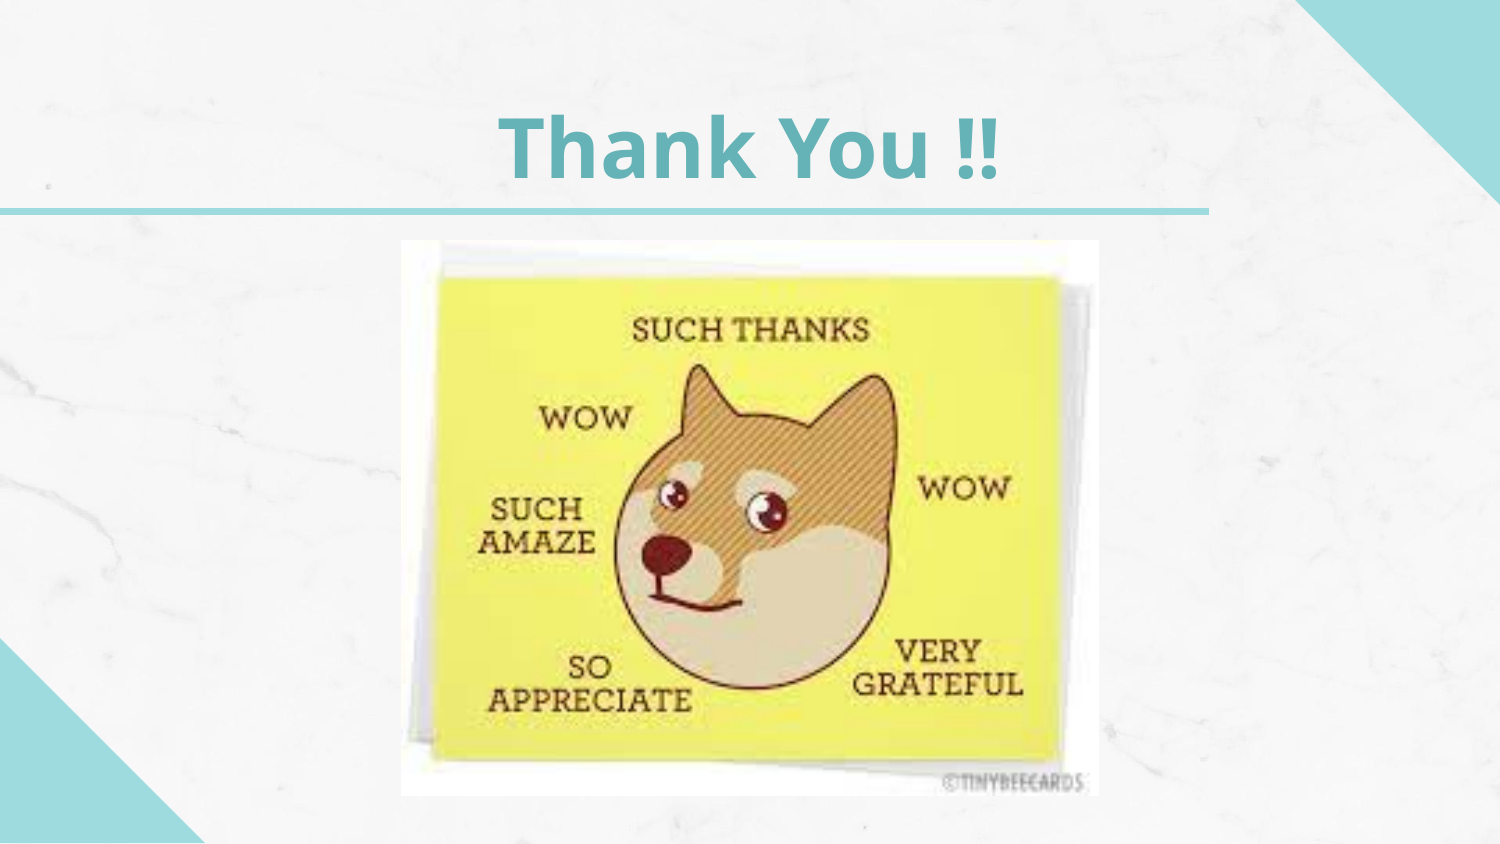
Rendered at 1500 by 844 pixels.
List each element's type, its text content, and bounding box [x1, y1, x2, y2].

title Thank You !! [271, 98, 1229, 193]
picture [0, 0, 1500, 844]
